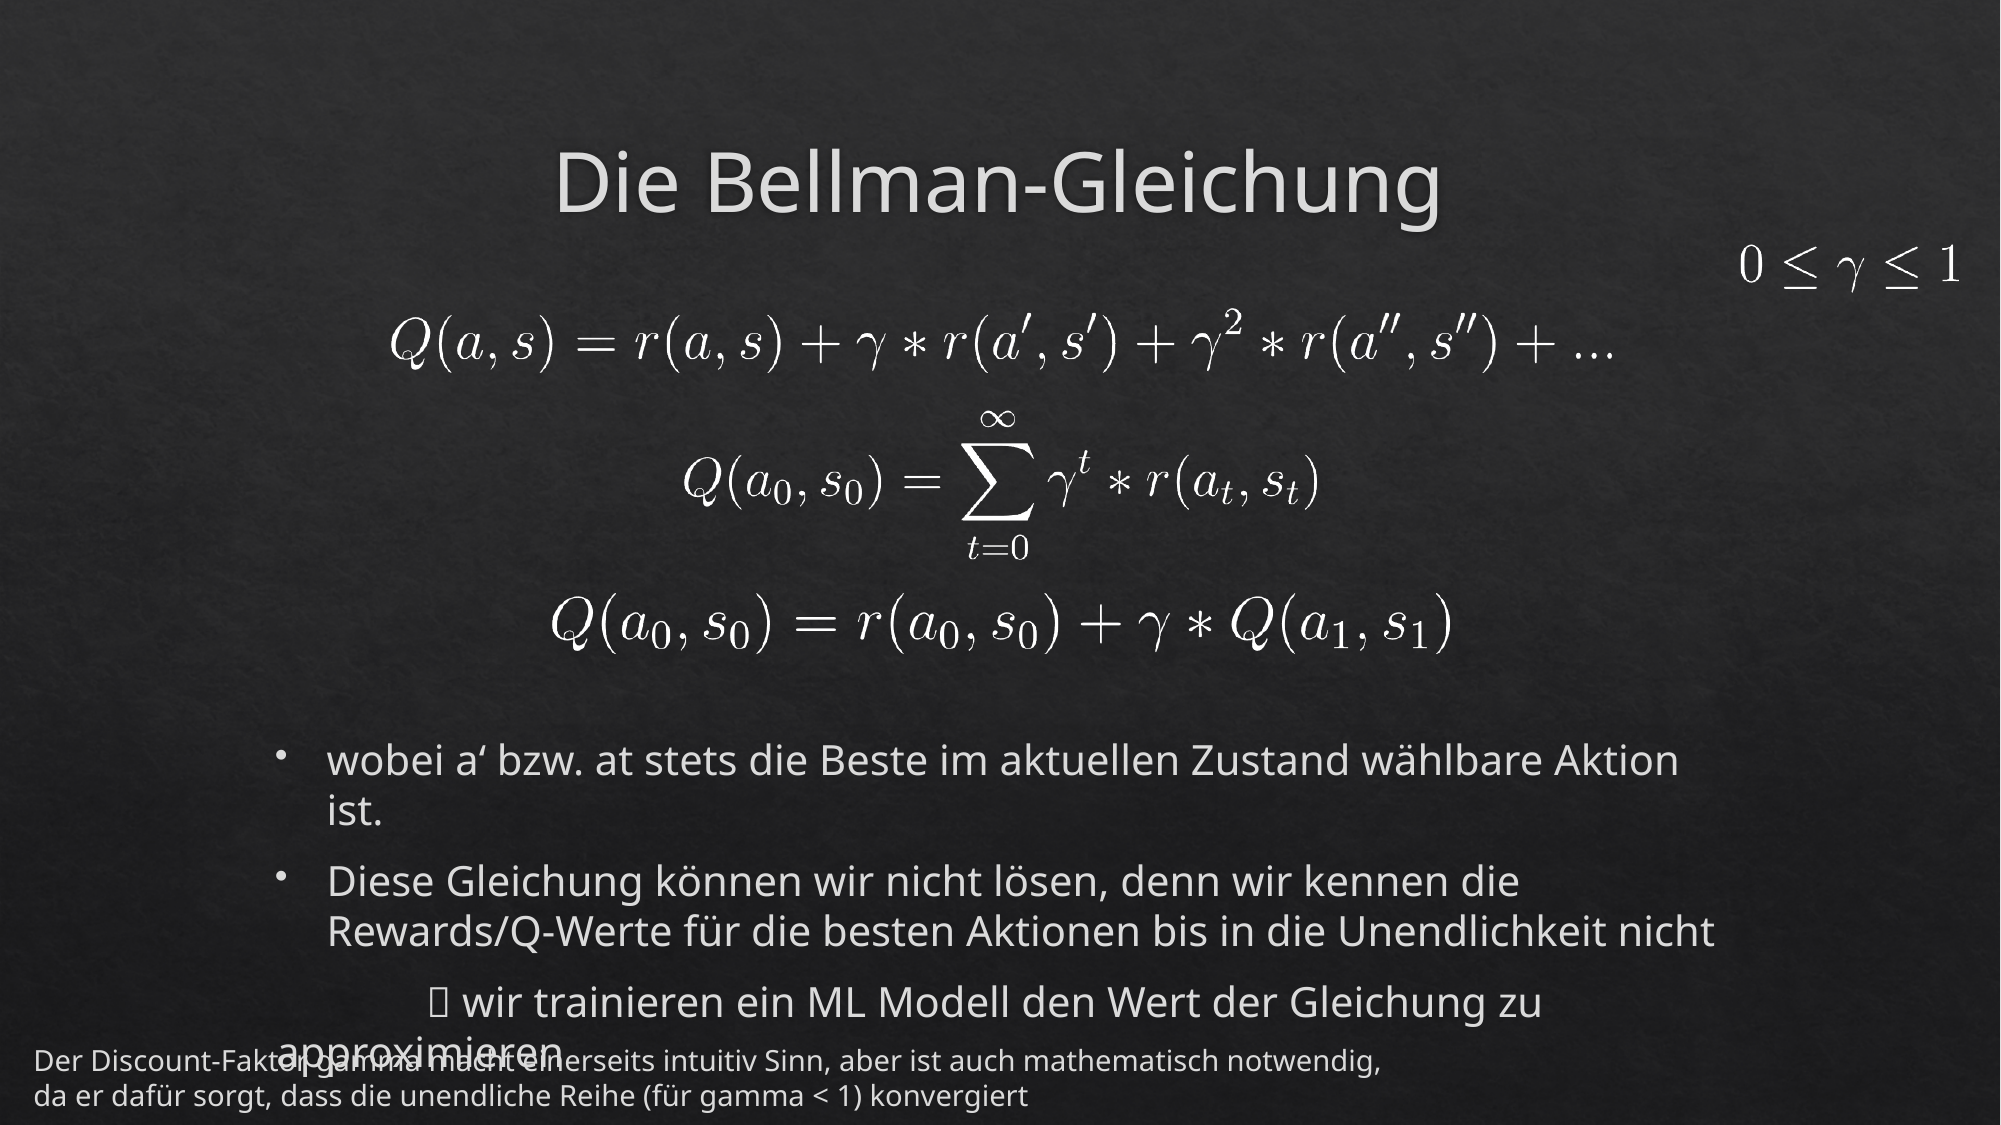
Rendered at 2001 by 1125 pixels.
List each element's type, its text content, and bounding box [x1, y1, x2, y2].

text_box wobei a‘ bzw. at stets die Beste im aktuellen Zustand wählbare Aktion ist. Diese Gleichung können wir nicht lösen, denn wir kennen die Rewards/Q-Werte für die besten Aktionen bis in die Unendlichkeit nicht  wir trainieren ein ML Modell den Wert der Gleichung zu approximieren [255, 673, 1743, 1083]
picture [1737, 244, 1959, 293]
title Die Bellman-Gleichung [149, 99, 1849, 260]
picture [547, 593, 1451, 655]
picture [388, 308, 1612, 373]
picture [681, 410, 1317, 560]
text_box Der Discount-Faktor gamma macht einerseits intuitiv Sinn, aber ist auch mathematisch notwendig, da er dafür sorgt, dass die unendliche Reihe (für gamma < 1) konvergiert [18, 1034, 1439, 1120]
